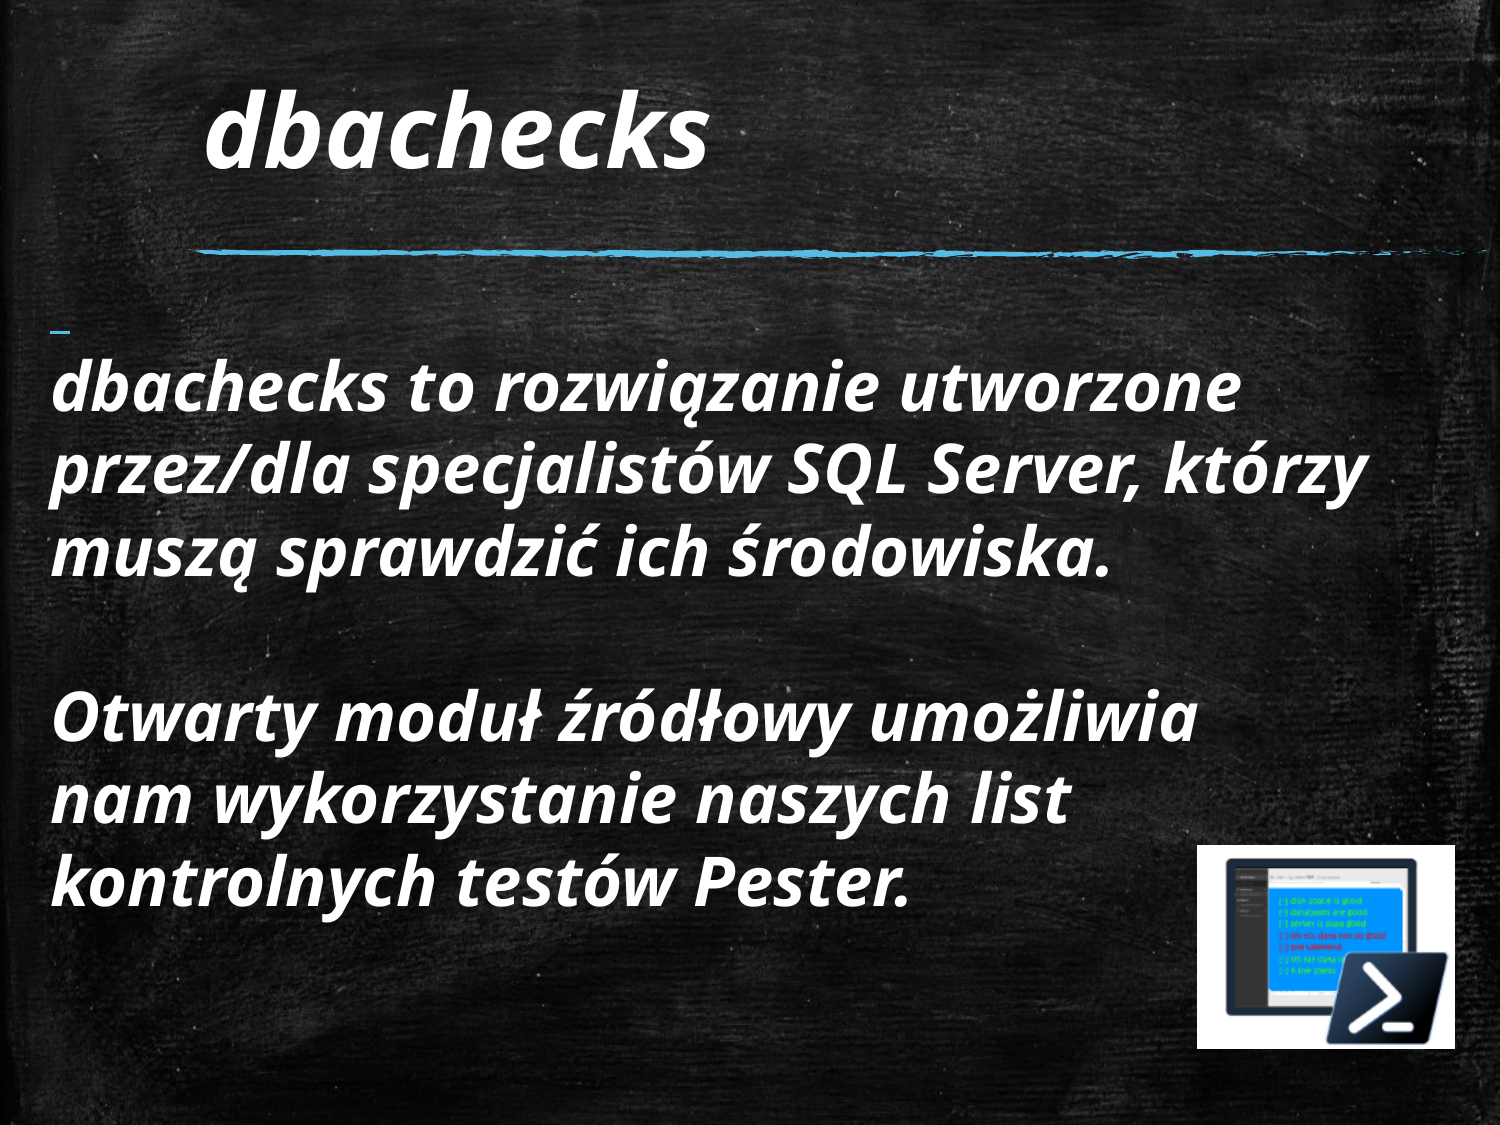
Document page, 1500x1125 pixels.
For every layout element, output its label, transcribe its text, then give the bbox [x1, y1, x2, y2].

text_box dbachecks to rozwiązanie utworzone przez/dla specjalistów SQL Server, którzy muszą sprawdzić ich środowiska. Otwarty moduł źródłowy umożliwia nam wykorzystanie naszych list kontrolnych testów Pester. [49, 288, 1436, 971]
title dbachecks [187, 30, 1313, 199]
picture [1197, 845, 1455, 1049]
